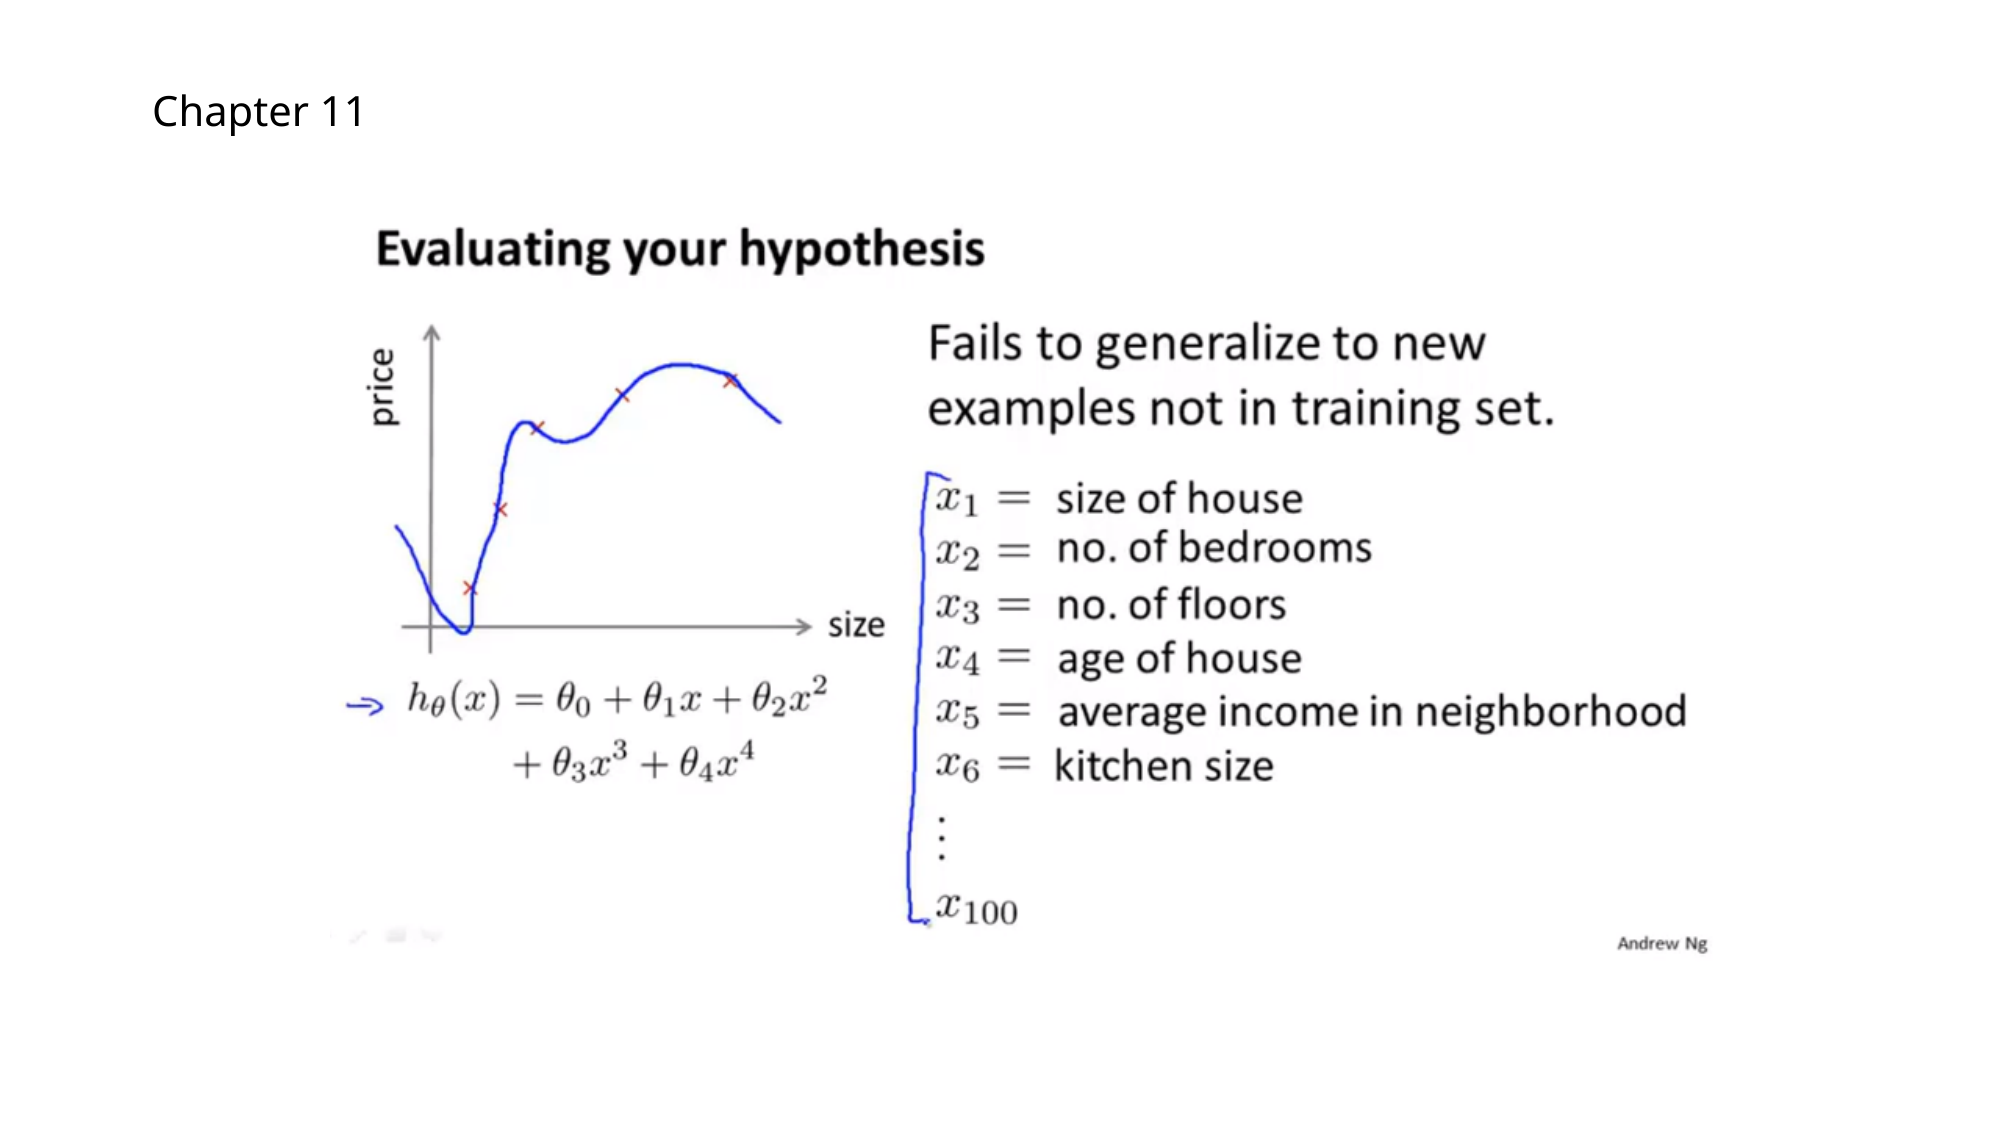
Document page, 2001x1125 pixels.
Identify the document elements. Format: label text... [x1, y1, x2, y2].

picture [330, 193, 1734, 968]
text_box Chapter 11 [137, 77, 1926, 193]
